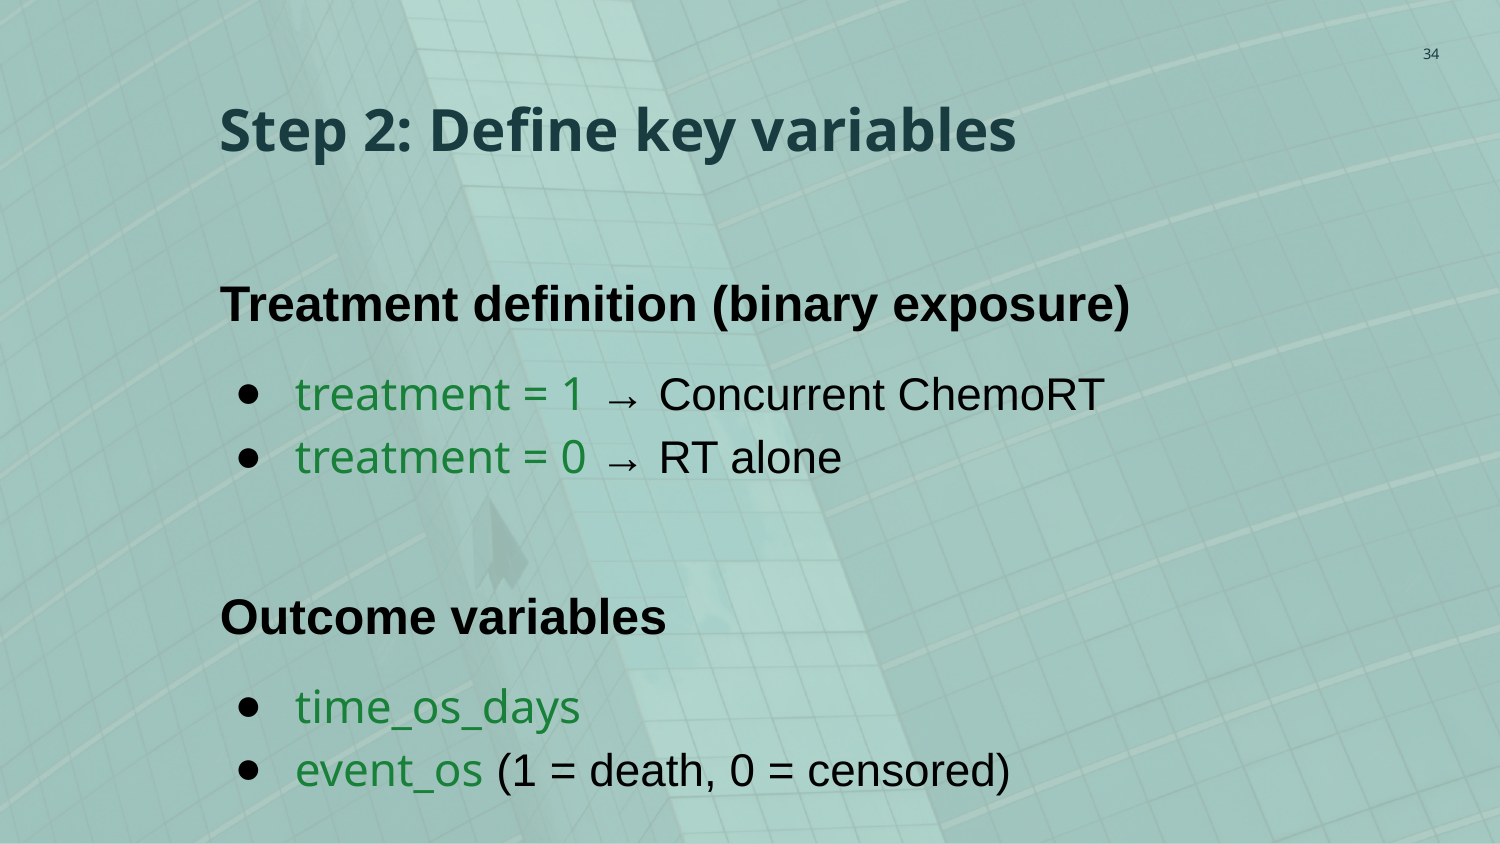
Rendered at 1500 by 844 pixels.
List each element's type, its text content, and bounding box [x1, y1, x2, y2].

slide_number 34 [1349, 35, 1440, 75]
title Step 2: Define key variables Treatment definition (binary exposure) treatment = 1 → Concurrent ChemoRT treatment = 0 → RT alone Outcome variables time_os_days event_os (1 = death, 0 = censored) [220, 143, 1350, 701]
